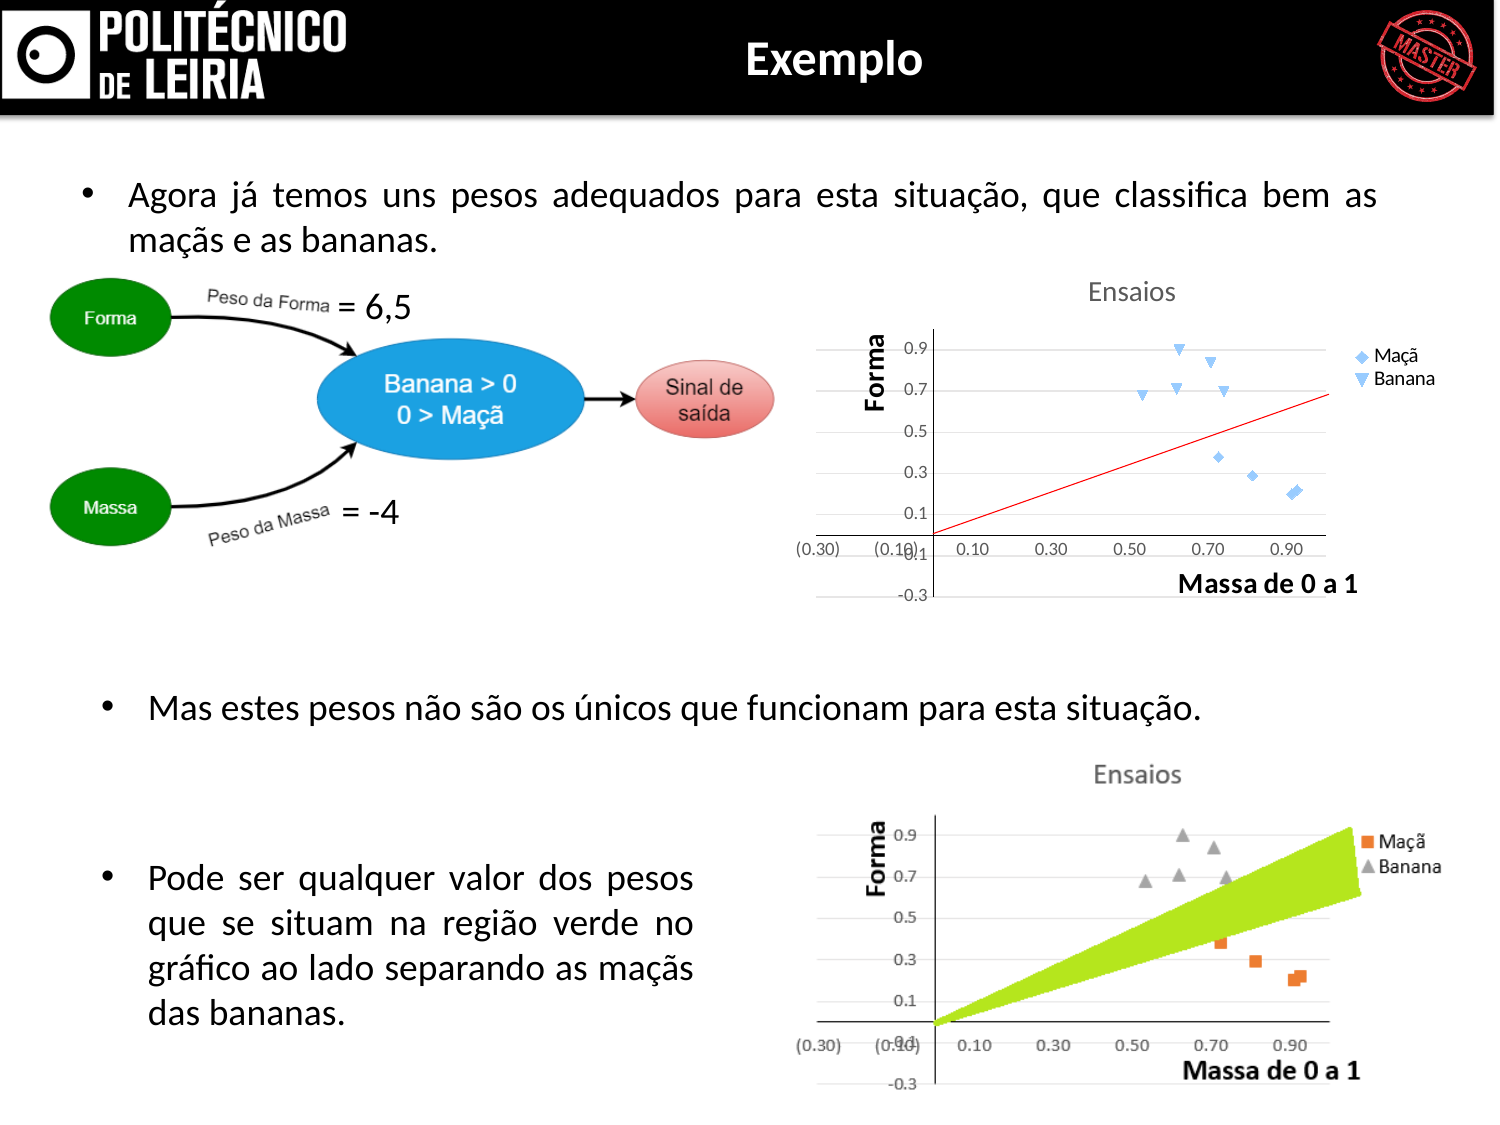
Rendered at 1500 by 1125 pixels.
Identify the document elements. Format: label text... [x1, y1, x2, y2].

text_box Pode ser qualquer valor dos pesos que se situam na região verde no gráfico ao lado separando as maçãs das bananas. [86, 837, 710, 1089]
text_box Exemplo [489, 9, 1180, 120]
picture [773, 755, 1466, 1117]
chart [703, 255, 1500, 632]
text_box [932, 394, 1329, 534]
text_box Mas estes pesos não são os únicos que funcionam para esta situação. [86, 668, 1414, 784]
text_box Agora já temos uns pesos adequados para esta situação, que classifica bem as maçãs e as bananas. [66, 154, 1394, 255]
picture [0, 0, 1500, 136]
picture [44, 255, 703, 558]
